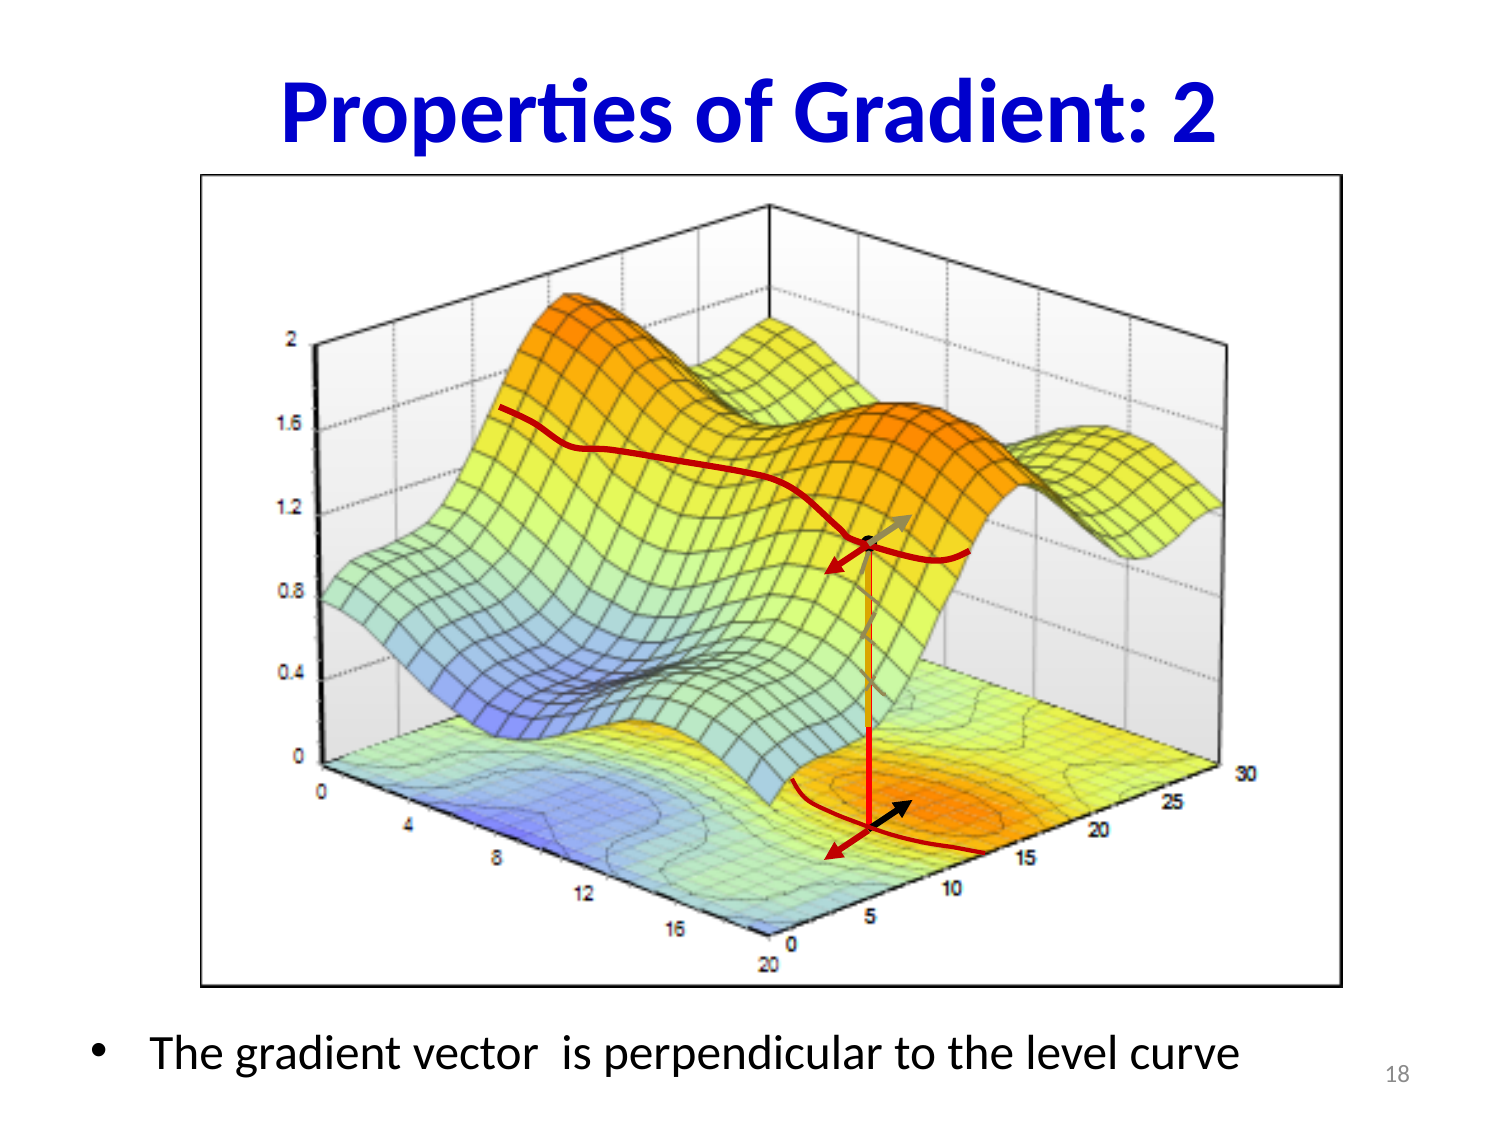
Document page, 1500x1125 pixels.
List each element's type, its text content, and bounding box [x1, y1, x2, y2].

title Properties of Gradient: 2 [75, 12, 1425, 200]
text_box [199, 174, 1343, 988]
slide_number 18 [1074, 1042, 1425, 1103]
